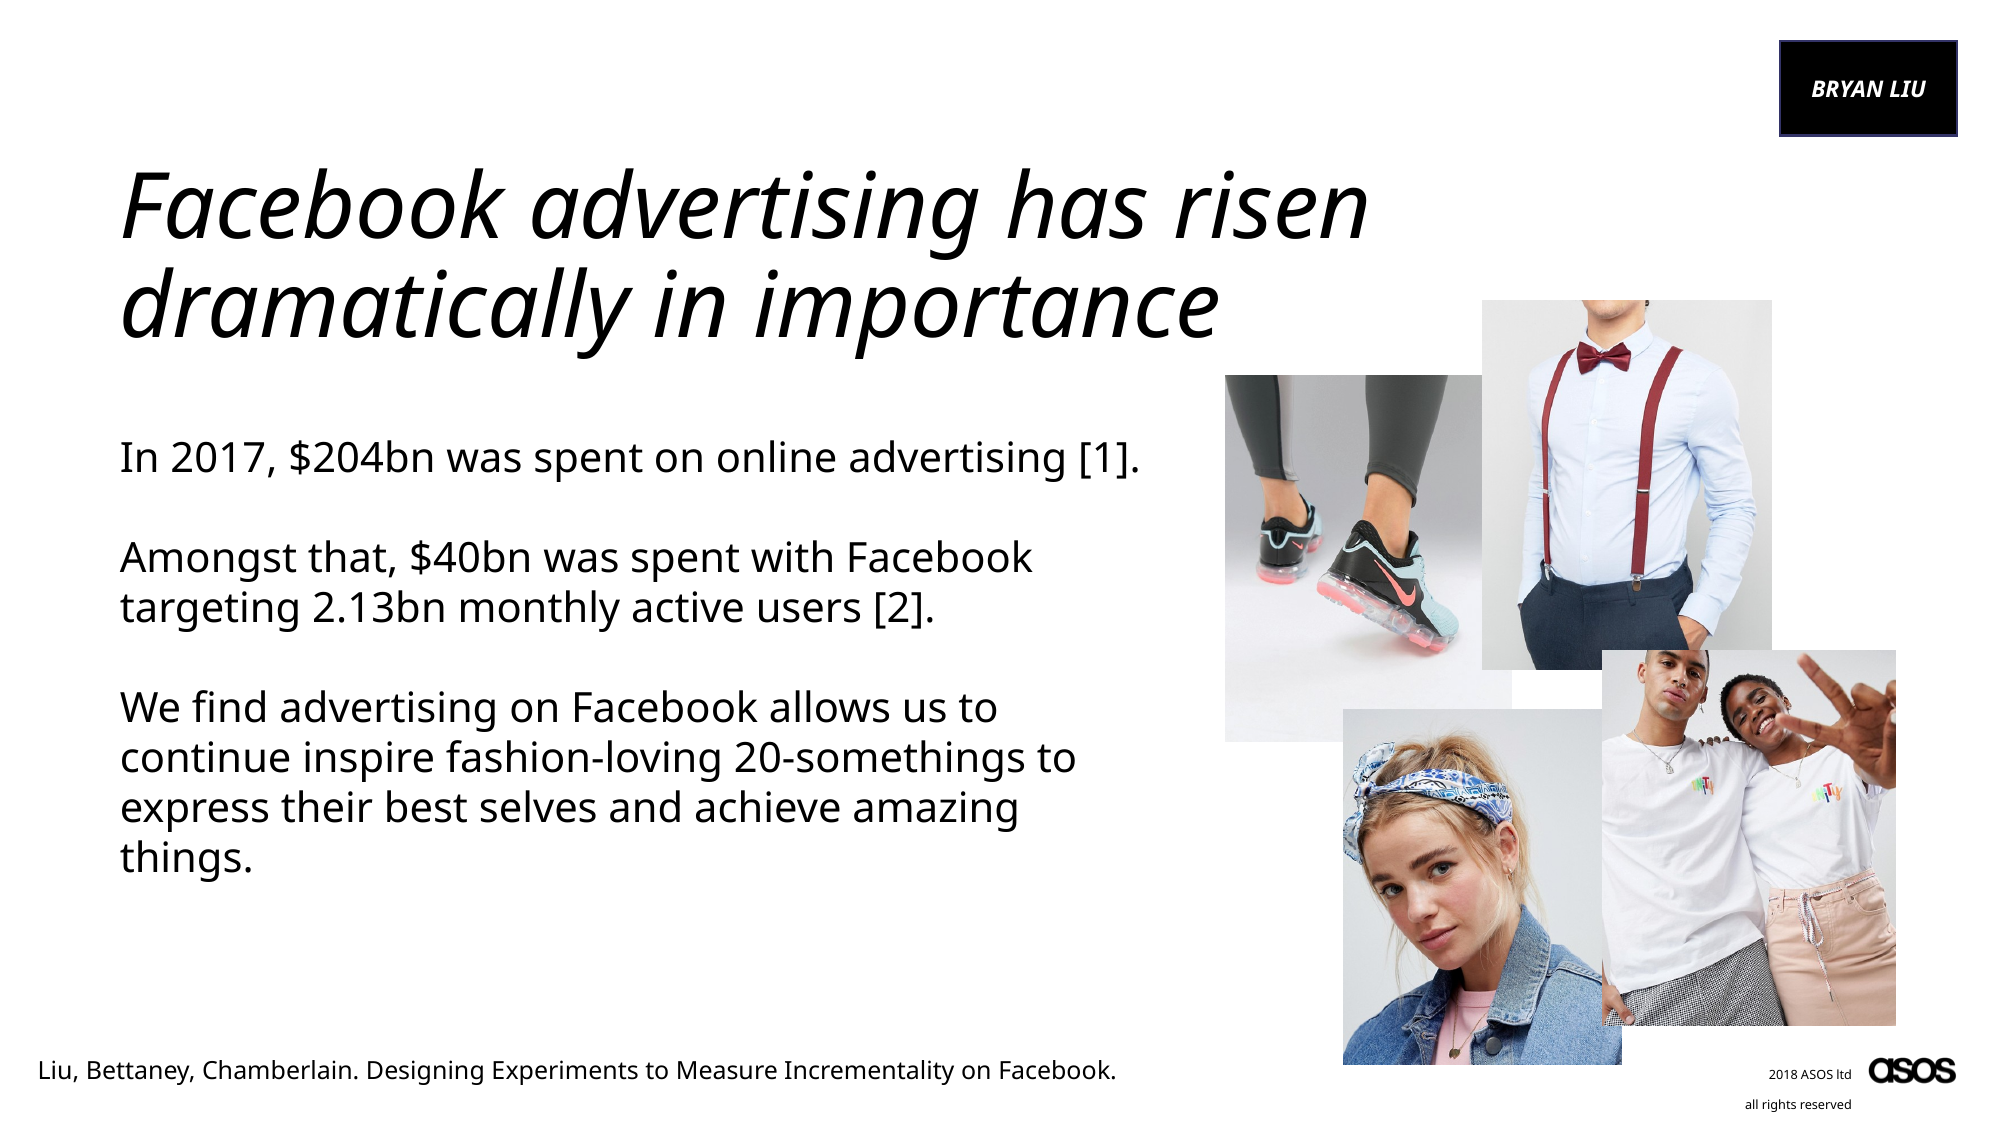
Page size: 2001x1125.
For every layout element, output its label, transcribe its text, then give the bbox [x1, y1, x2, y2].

list In 2017, $204bn was spent on online advertising [1]. Amongst that, $40bn was spent with Facebook targeting 2.13bn monthly active users [2]. We find advertising on Facebook allows us to continue inspire fashion-loving 20-somethings to express their best selves and achieve amazing things. [104, 423, 1158, 995]
title Facebook advertising has risen dramatically in importance [104, 151, 1871, 351]
picture [1868, 1057, 1957, 1085]
picture [1225, 300, 1896, 1065]
